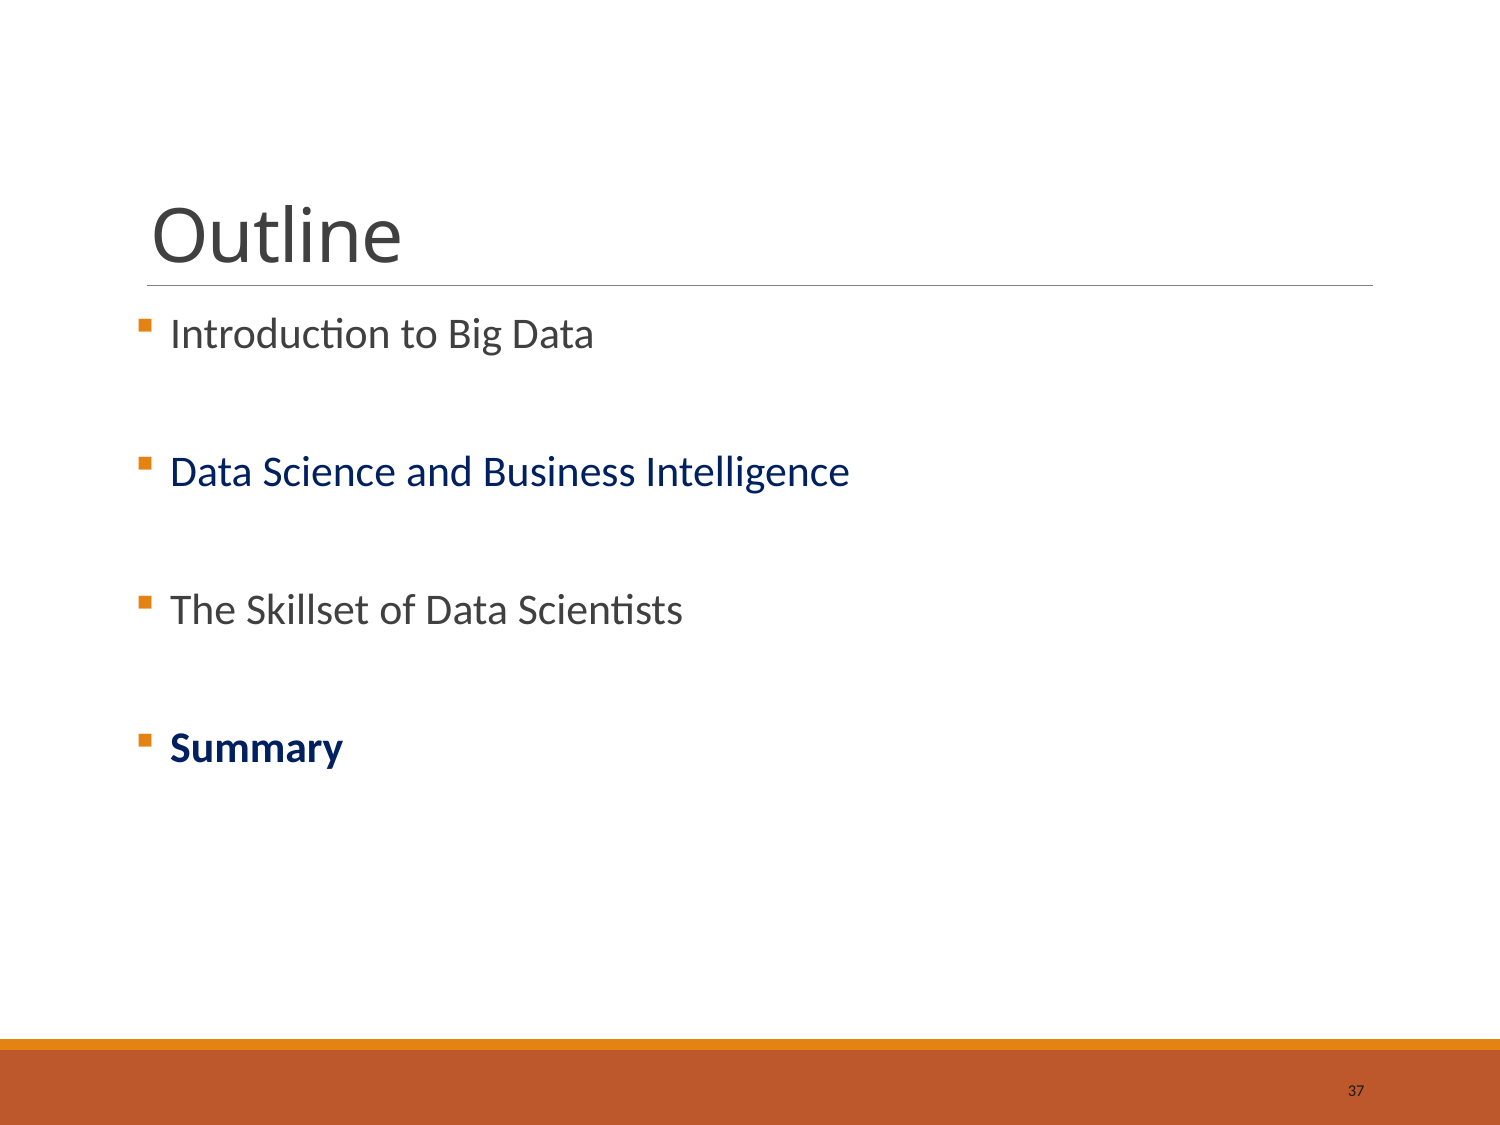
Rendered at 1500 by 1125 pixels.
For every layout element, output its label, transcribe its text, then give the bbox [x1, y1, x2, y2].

slide_number 37 [1218, 1059, 1380, 1120]
list Introduction to Big Data Data Science and Business Intelligence The Skillset of Data Scientists Summary [135, 302, 1373, 963]
title Outline [135, 47, 1373, 285]
